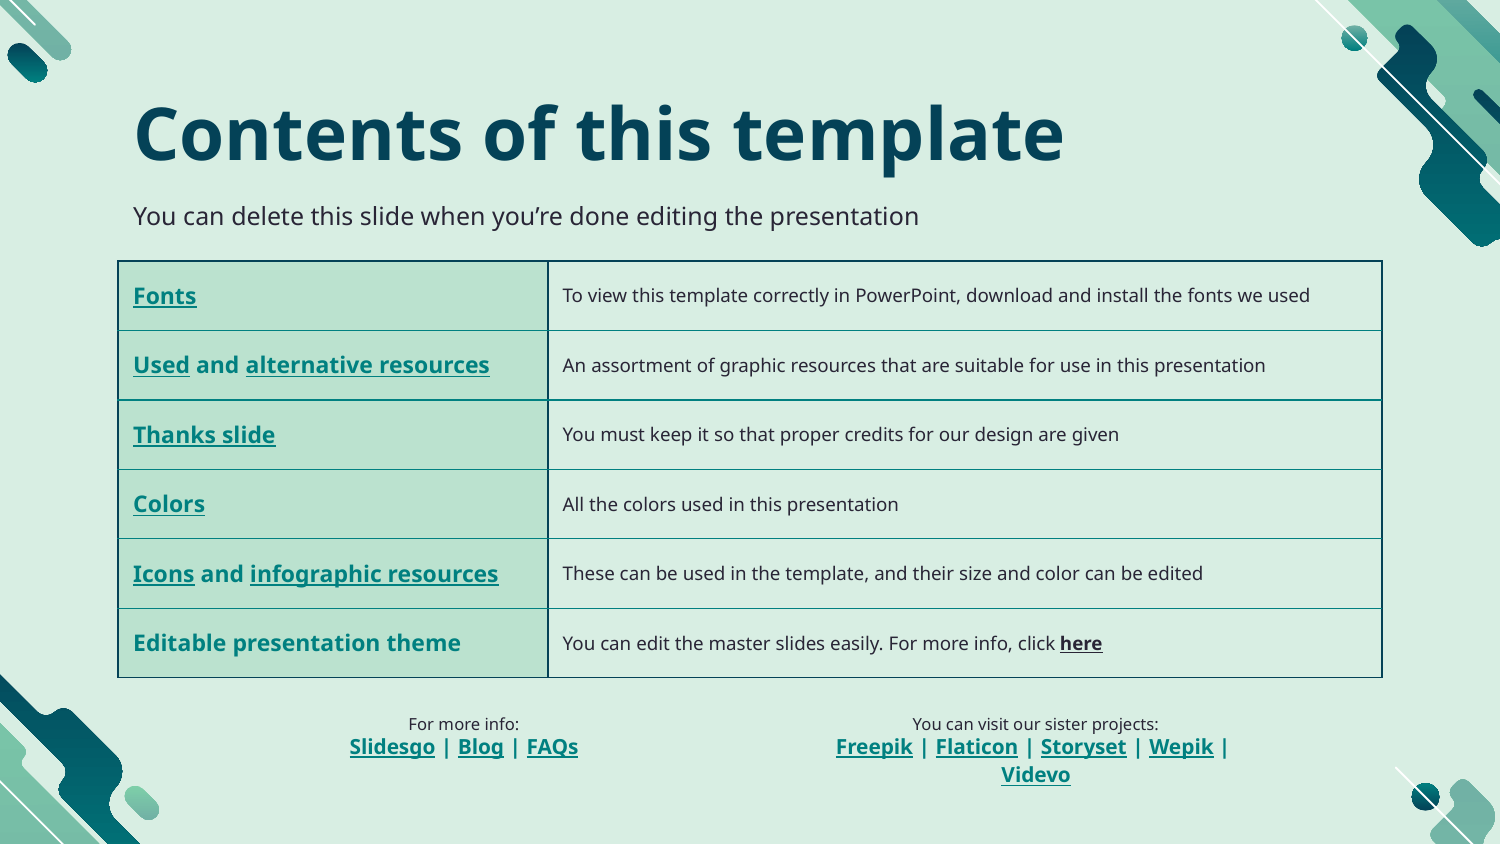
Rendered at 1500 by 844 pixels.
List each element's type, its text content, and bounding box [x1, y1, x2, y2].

table_cell Thanks slide [119, 401, 547, 469]
text_box You can delete this slide when you’re done editing the presentation [118, 185, 1382, 247]
table_cell All the colors used in this presentation [549, 470, 1381, 538]
table_cell Used and alternative resources [119, 331, 547, 399]
table_cell You must keep it so that proper credits for our design are given [549, 401, 1381, 469]
table_cell Icons and infographic resources [119, 539, 547, 608]
table_cell Editable presentation theme [119, 609, 547, 677]
text_box You can visit our sister projects: Freepik | Flaticon | Storyset | Wepik | Videvo [789, 698, 1283, 760]
table_cell An assortment of graphic resources that are suitable for use in this presentation [549, 331, 1381, 399]
table_cell You can edit the master slides easily. For more info, click here [549, 609, 1381, 677]
table_header To view this template correctly in PowerPoint, download and install the fonts we used [549, 262, 1381, 330]
text_box For more info: Slidesgo | Blog | FAQs [217, 698, 710, 760]
title Contents of this template [118, 72, 1382, 167]
table_cell These can be used in the template, and their size and color can be edited [549, 539, 1381, 608]
table_header Fonts [119, 262, 547, 330]
table_cell Colors [119, 470, 547, 538]
